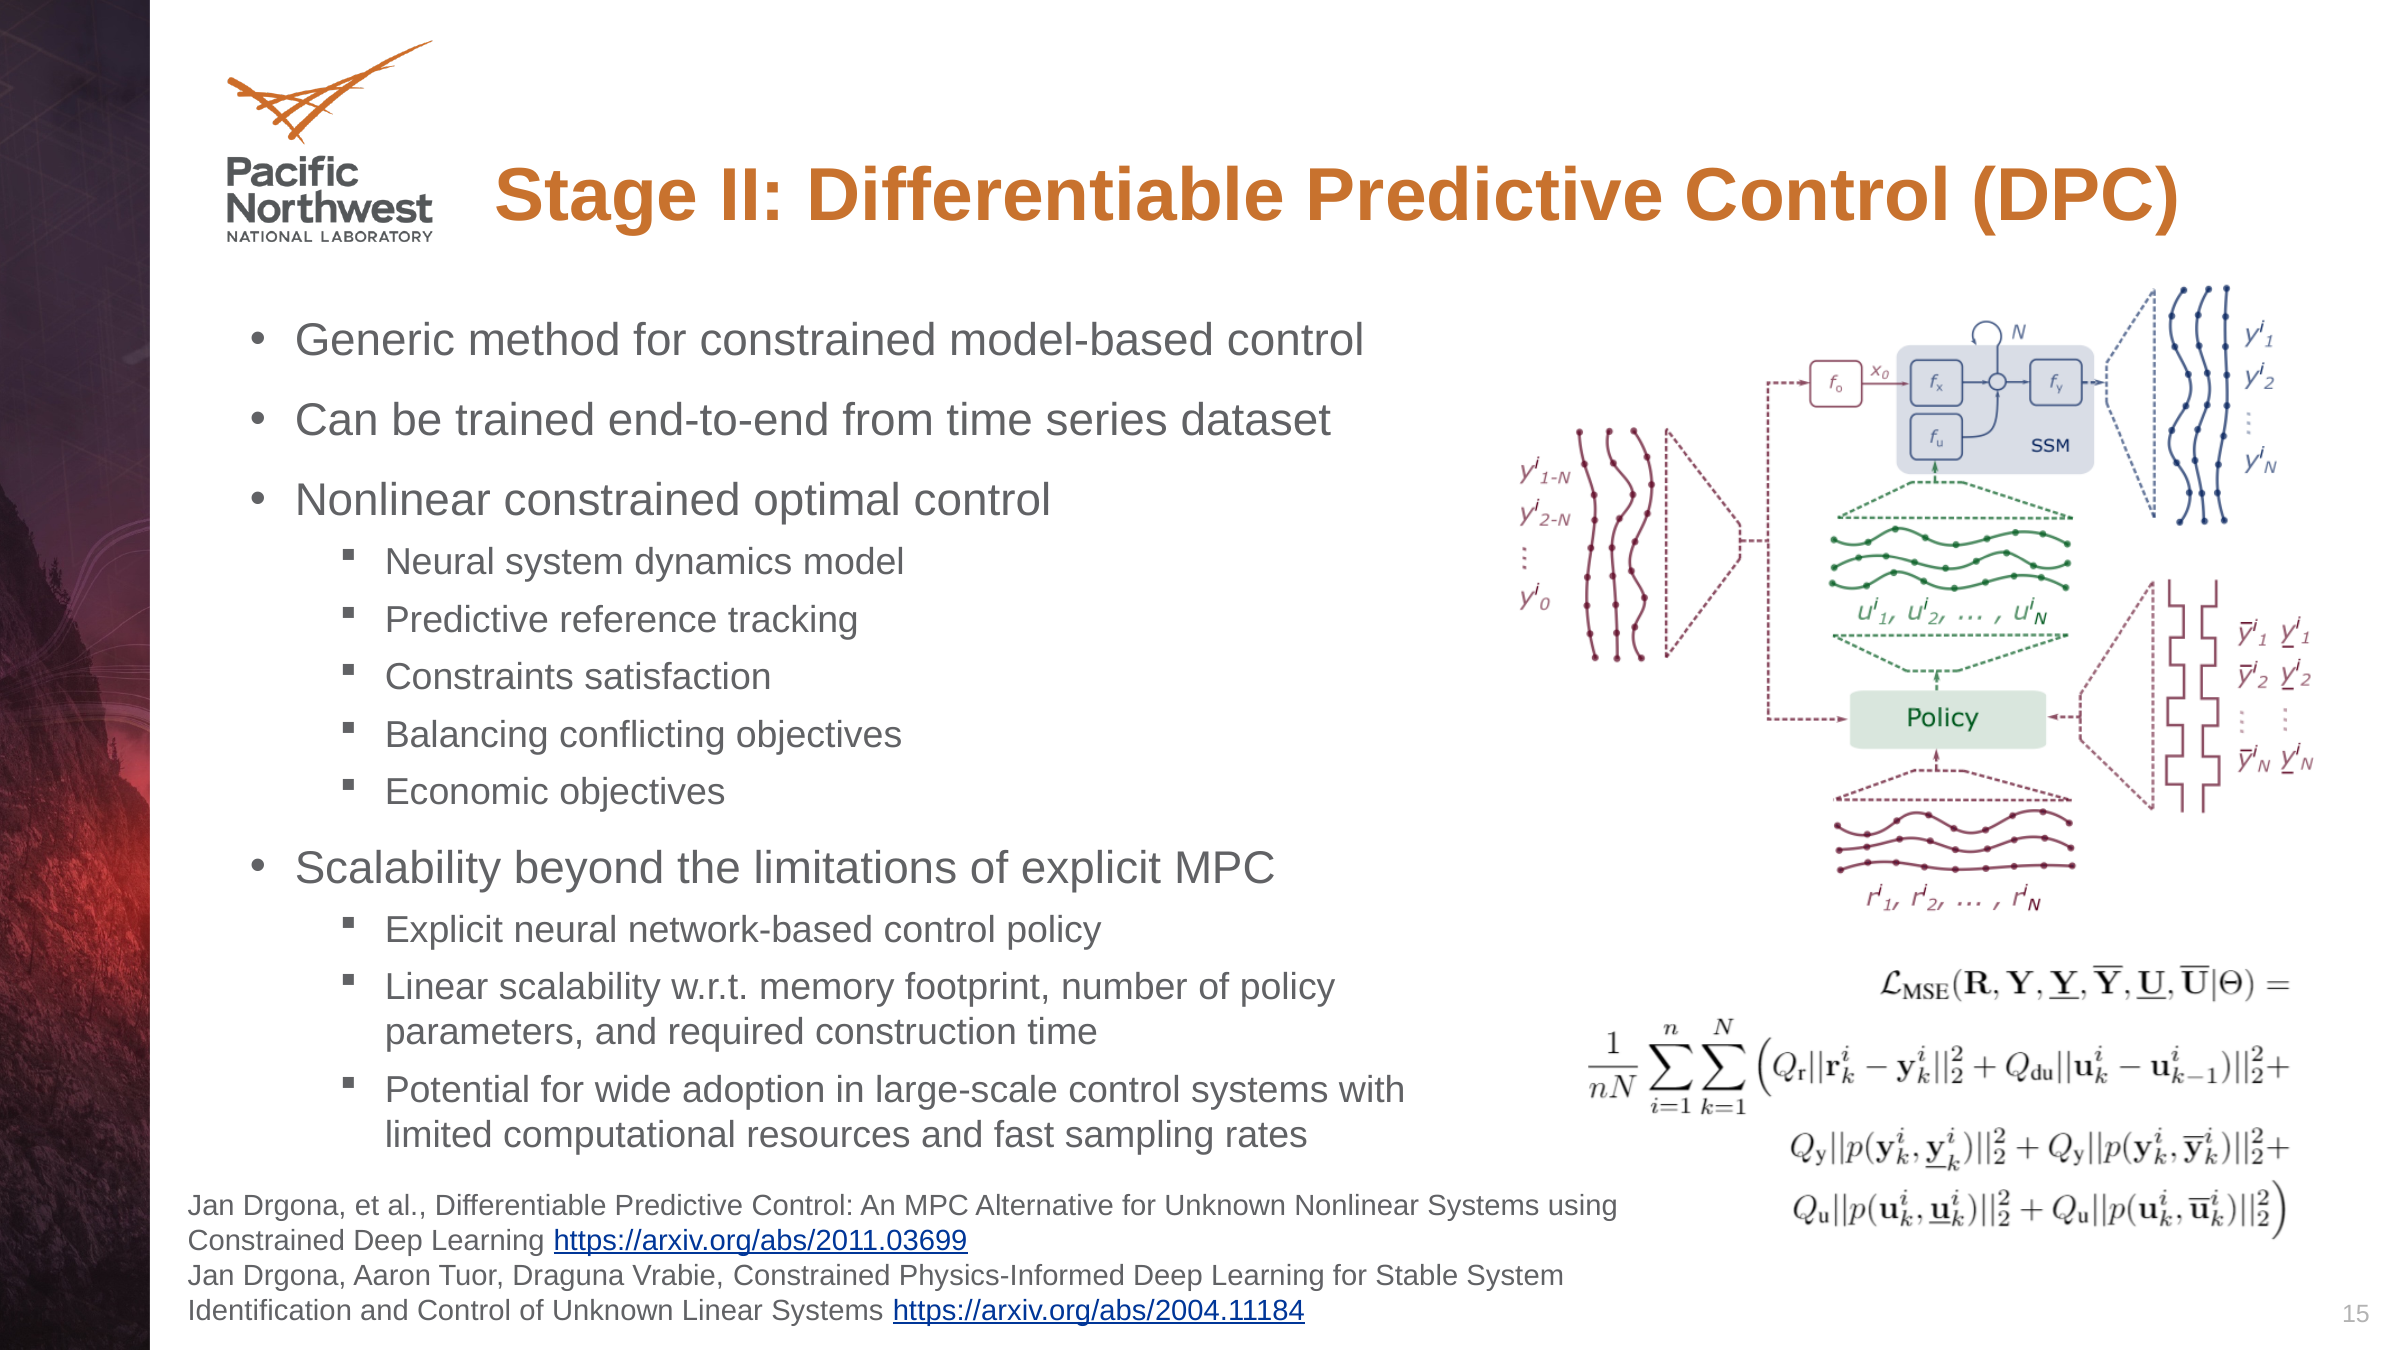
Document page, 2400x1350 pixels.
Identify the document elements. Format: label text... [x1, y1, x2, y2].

picture [0, 0, 149, 1350]
text_box Jan Drgona, et al., Differentiable Predictive Control: An MPC Alternative for Unknown Nonlinear Systems using Constrained Deep Learning https://arxiv.org/abs/2011.03699 Jan Drgona, Aaron Tuor, Draguna Vrabie, Constrained Physics-Informed Deep Learning for Stable System Identification and Control of Unknown Linear Systems https://arxiv.org/abs/2004.11184 [172, 1179, 1718, 1350]
slide_number 15 [2295, 1275, 2370, 1350]
title Stage II: Differentiable Predictive Control (DPC) [494, 29, 2370, 245]
picture [1565, 948, 2307, 1249]
picture [225, 38, 435, 244]
picture [1490, 259, 2333, 937]
list Generic method for constrained model-based control Can be trained end-to-end from time series dataset Nonlinear constrained optimal control Neural system dynamics model Predictive reference tracking Constraints satisfaction Balancing conflicting objectives Economic objectives Scalability beyond the limitations of explicit MPC Explicit neural network-based control policy Linear scalability w.r.t. memory footprint, number of policy parameters, and required construction time Potential for wide adoption in large-scale control systems with limited computational resources and fast sampling rates [234, 302, 1467, 1179]
